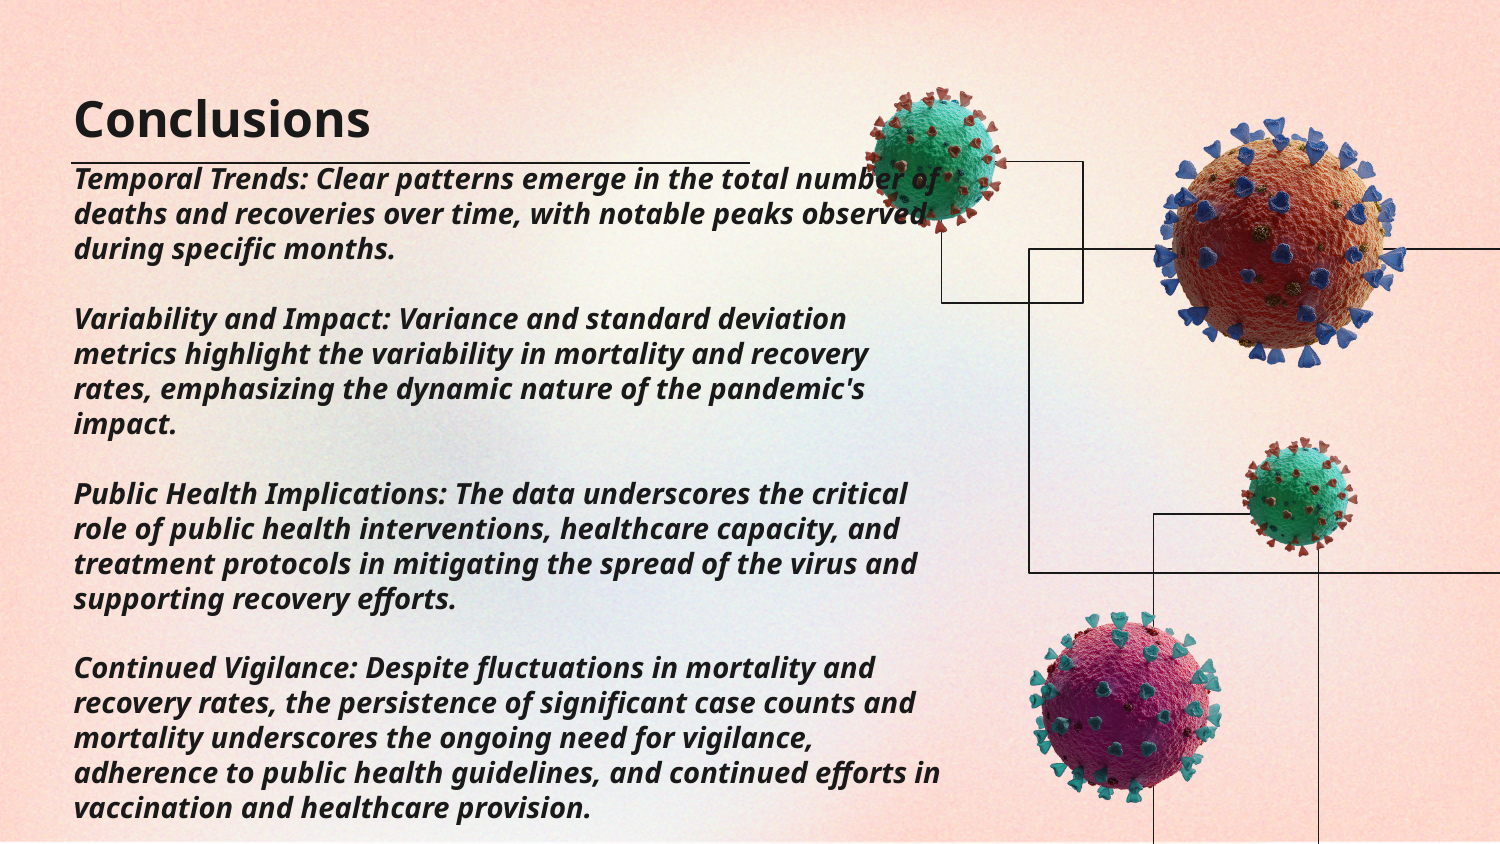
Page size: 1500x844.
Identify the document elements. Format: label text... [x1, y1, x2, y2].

text_box [1153, 513, 1319, 844]
picture [1241, 436, 1358, 557]
picture [1319, 574, 1500, 844]
text_box Temporal Trends: Clear patterns emerge in the total number of deaths and recoveries over time, with notable peaks observed during specific months. Variability and Impact: Variance and standard deviation metrics highlight the variability in mortality and recovery rates, emphasizing the dynamic nature of the pandemic's impact. Public Health Implications: The data underscores the critical role of public health interventions, healthcare capacity, and treatment protocols in mitigating the spread of the virus and supporting recovery efforts. Continued Vigilance: Despite fluctuations in mortality and recovery rates, the persistence of significant case counts and mortality underscores the ongoing need for vigilance, adherence to public health guidelines, and continued efforts in vaccination and healthcare provision. [58, 421, 964, 564]
picture [0, 0, 1500, 844]
title Conclusions [58, 47, 548, 186]
text_box [941, 161, 1083, 303]
text_box [1029, 249, 1500, 574]
